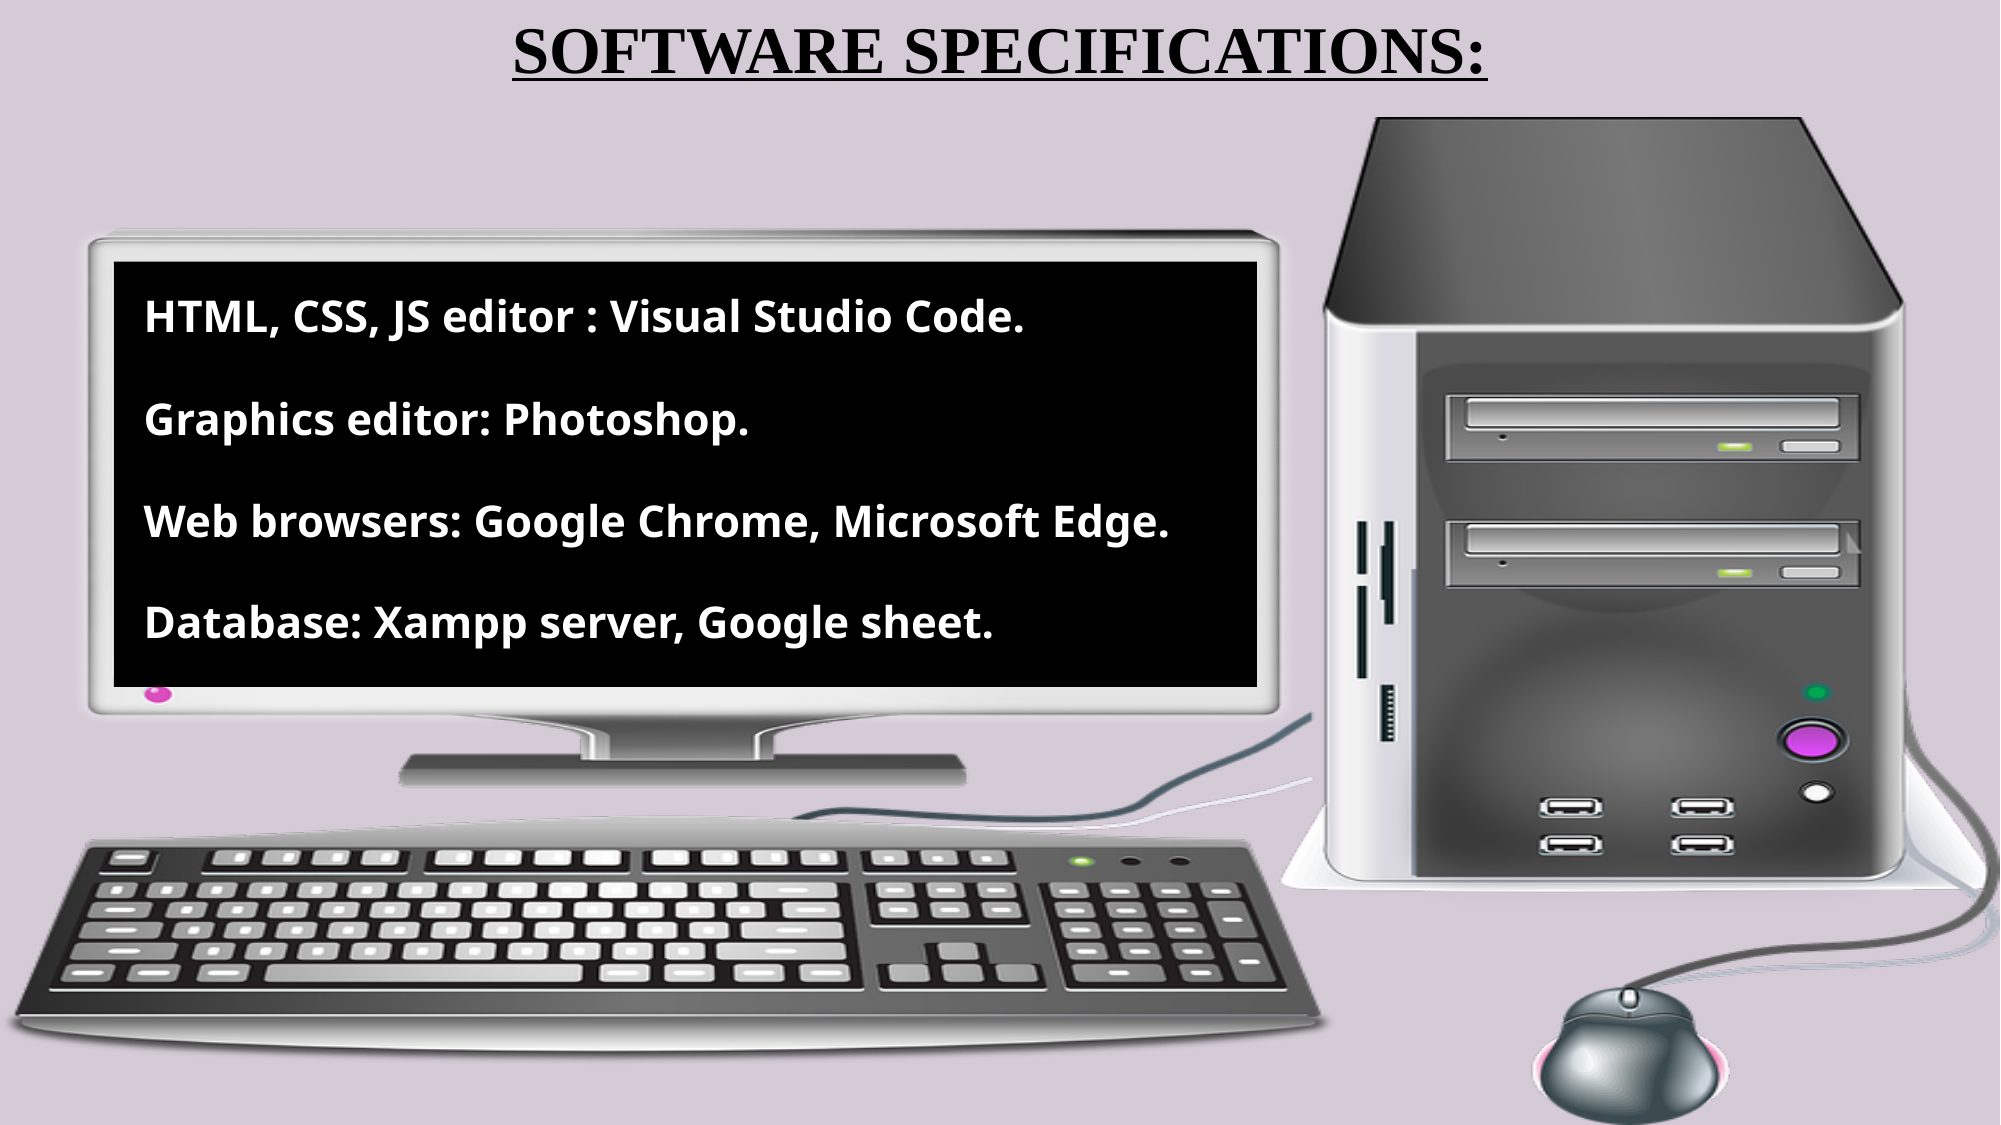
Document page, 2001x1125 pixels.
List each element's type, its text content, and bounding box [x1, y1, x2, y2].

text_box SOFTWARE SPECIFICATIONS: [0, 0, 2000, 95]
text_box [0, 117, 2000, 1125]
